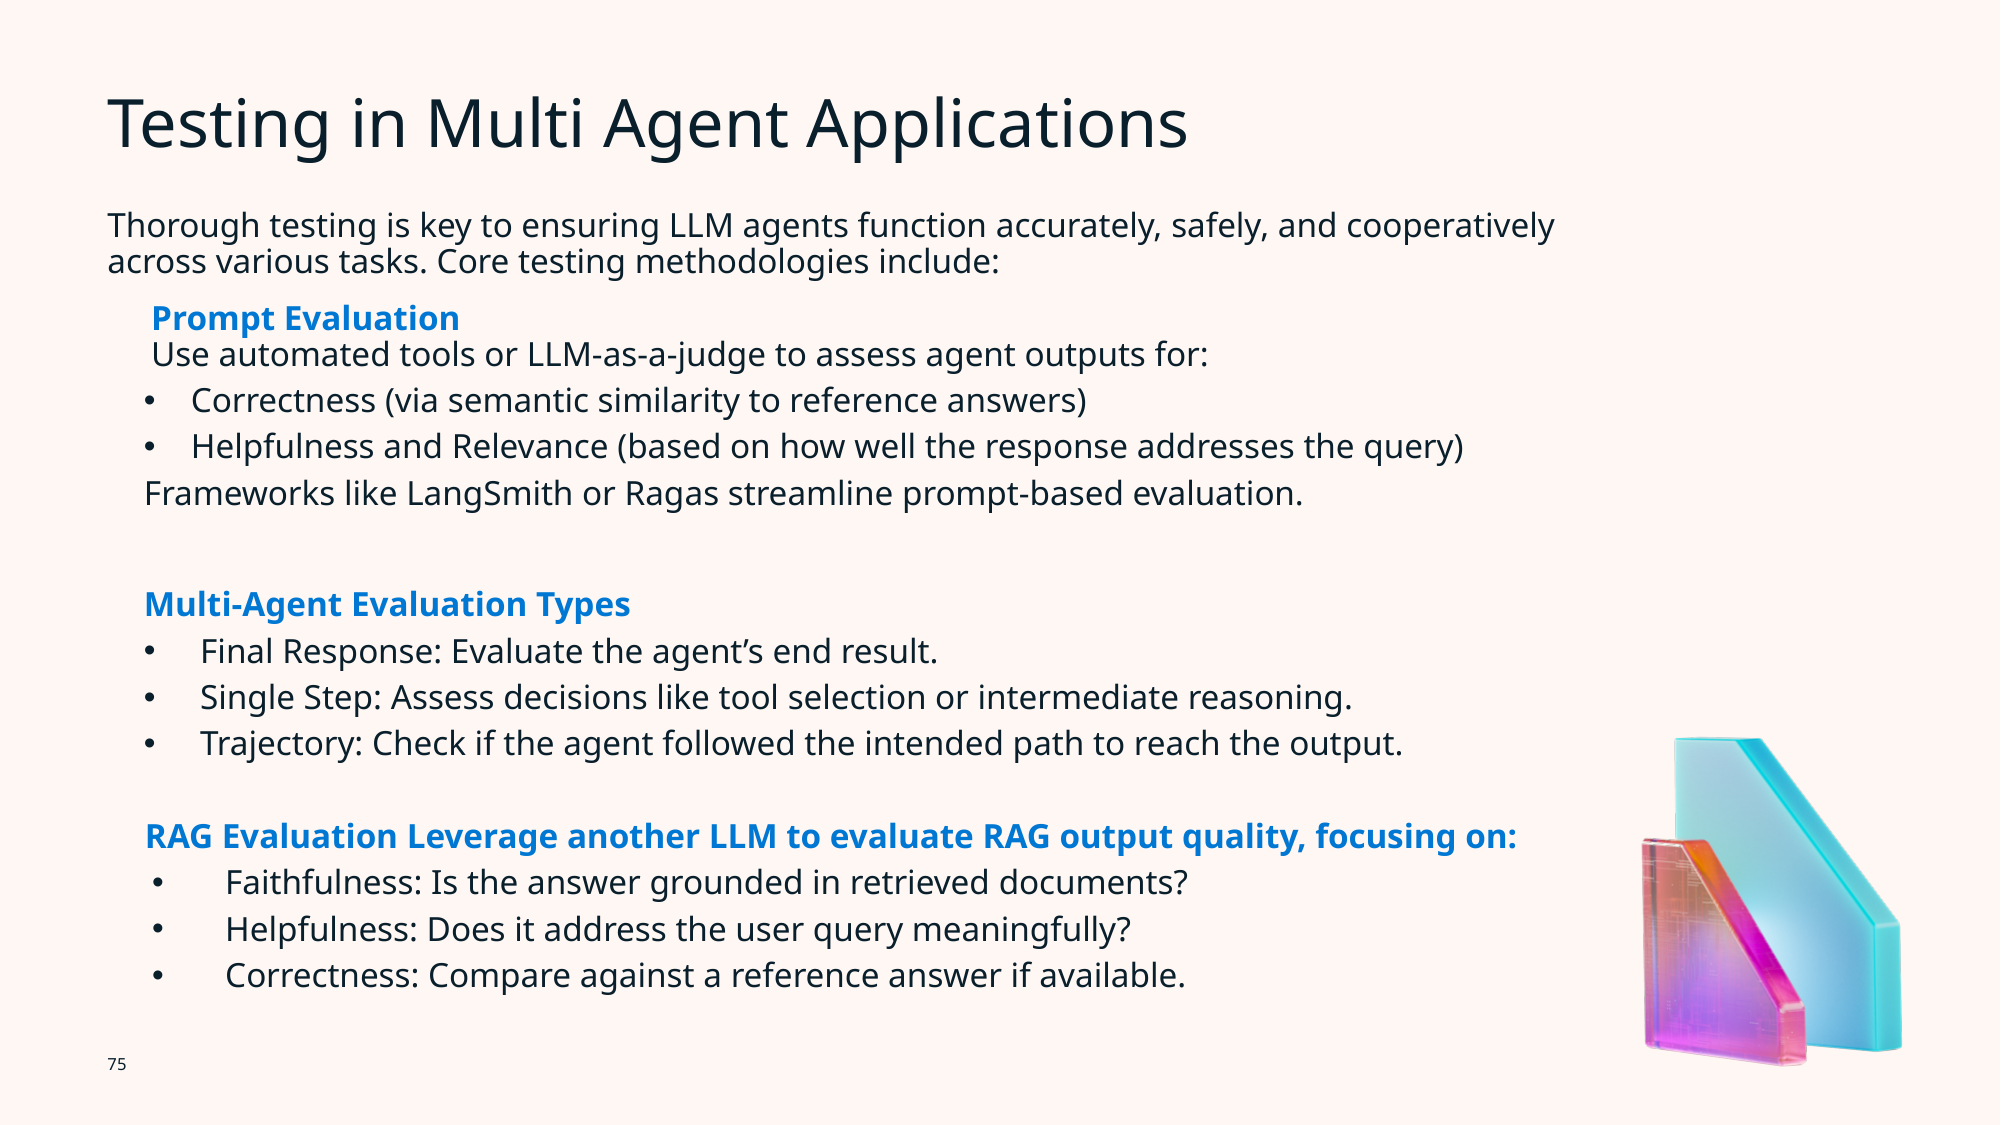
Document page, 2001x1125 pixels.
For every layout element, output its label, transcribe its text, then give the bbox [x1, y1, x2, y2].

title Testing in Multi Agent Applications [92, 82, 1908, 202]
list Thorough testing is key to ensuring LLM agents function accurately, safely, and cooperatively across various tasks. Core testing methodologies include: Prompt Evaluation Use automated tools or LLM-as-a-judge to assess agent outputs for: Correctness (via semantic similarity to reference answers) Helpfulness and Relevance (based on how well the response addresses the query) Frameworks like LangSmith or Ragas streamline prompt-based evaluation. Multi-Agent Evaluation Types Final Response: Evaluate the agent’s end result. Single Step: Assess decisions like tool selection or intermediate reasoning. Trajectory: Check if the agent followed the intended path to reach the output. RAG Evaluation Leverage another LLM to evaluate RAG output quality, focusing on: Faithfulness: Is the answer grounded in retrieved documents? Helpfulness: Does it address the user query meaningfully? Correctness: Compare against a reference answer if available. [92, 201, 1637, 1042]
slide_number 75 [92, 1035, 158, 1096]
picture [1570, 696, 1953, 1096]
